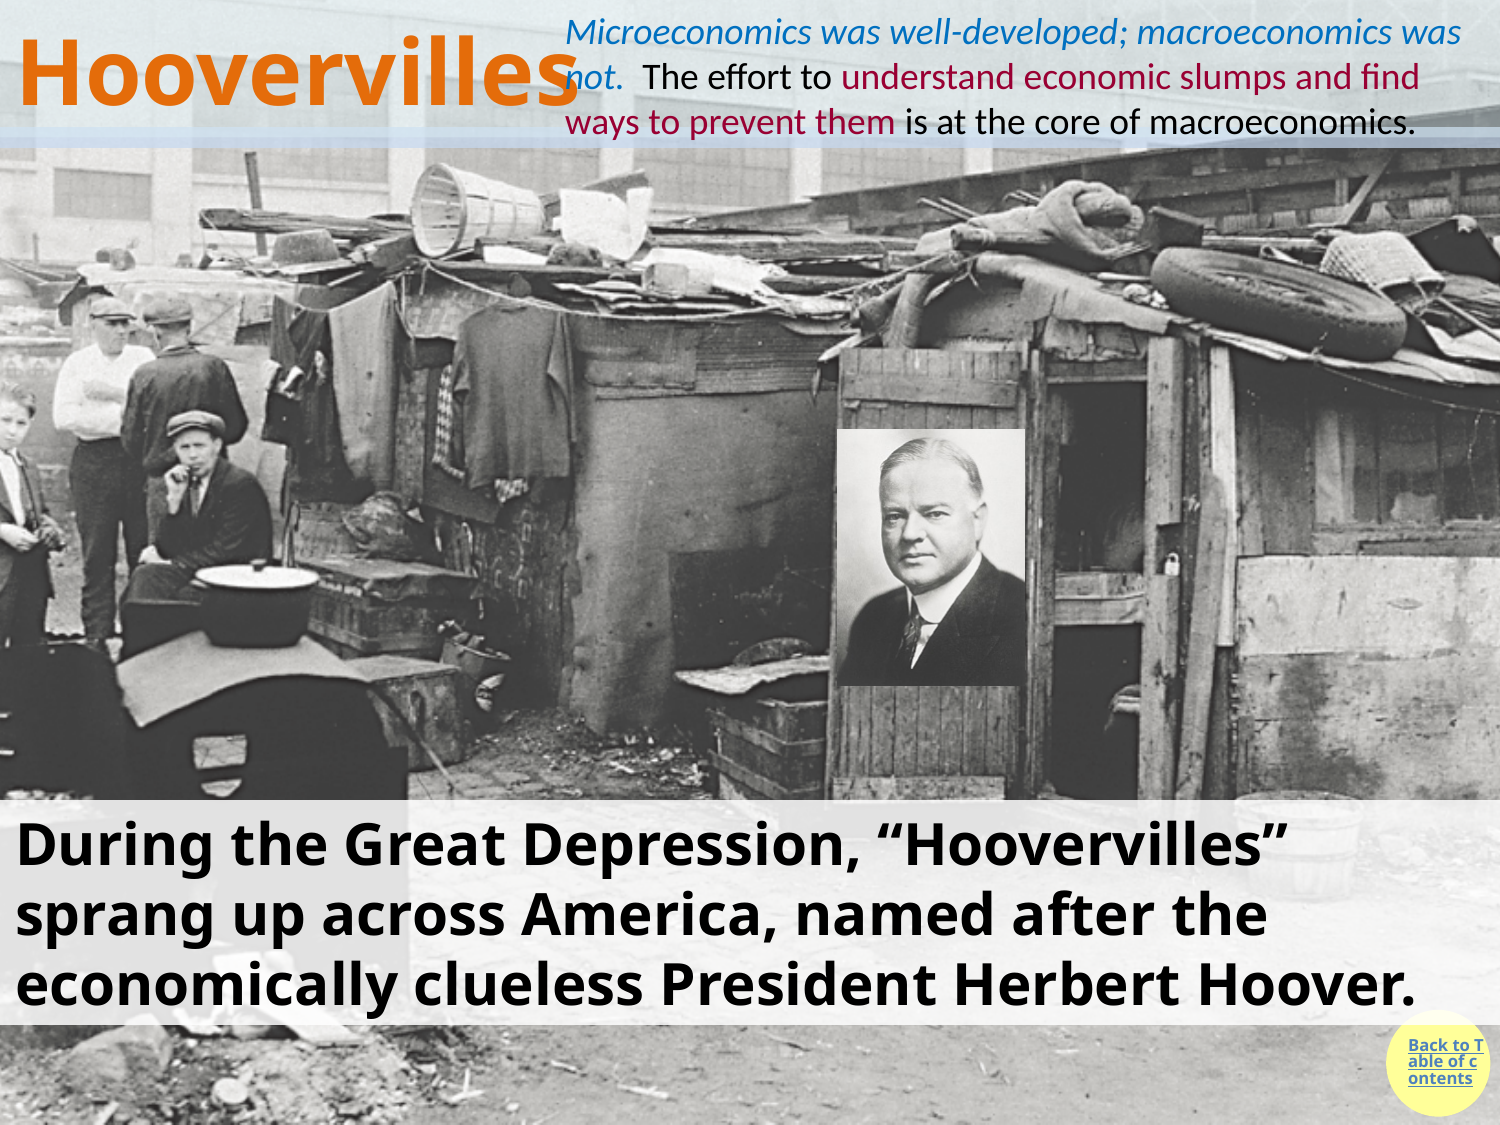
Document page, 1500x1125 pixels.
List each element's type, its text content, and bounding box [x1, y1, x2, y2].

text_box Microeconomics was well-developed; macroeconomics was not. The effort to understand economic slumps and find ways to prevent them is at the core of macroeconomics. [549, 0, 1500, 150]
picture [0, 148, 1500, 800]
title Hoovervilles [0, 0, 549, 138]
picture [0, 1025, 1500, 1125]
list During the Great Depression, “Hoovervilles” sprang up across America, named after the economically clueless President Herbert Hoover. [0, 800, 1500, 1025]
